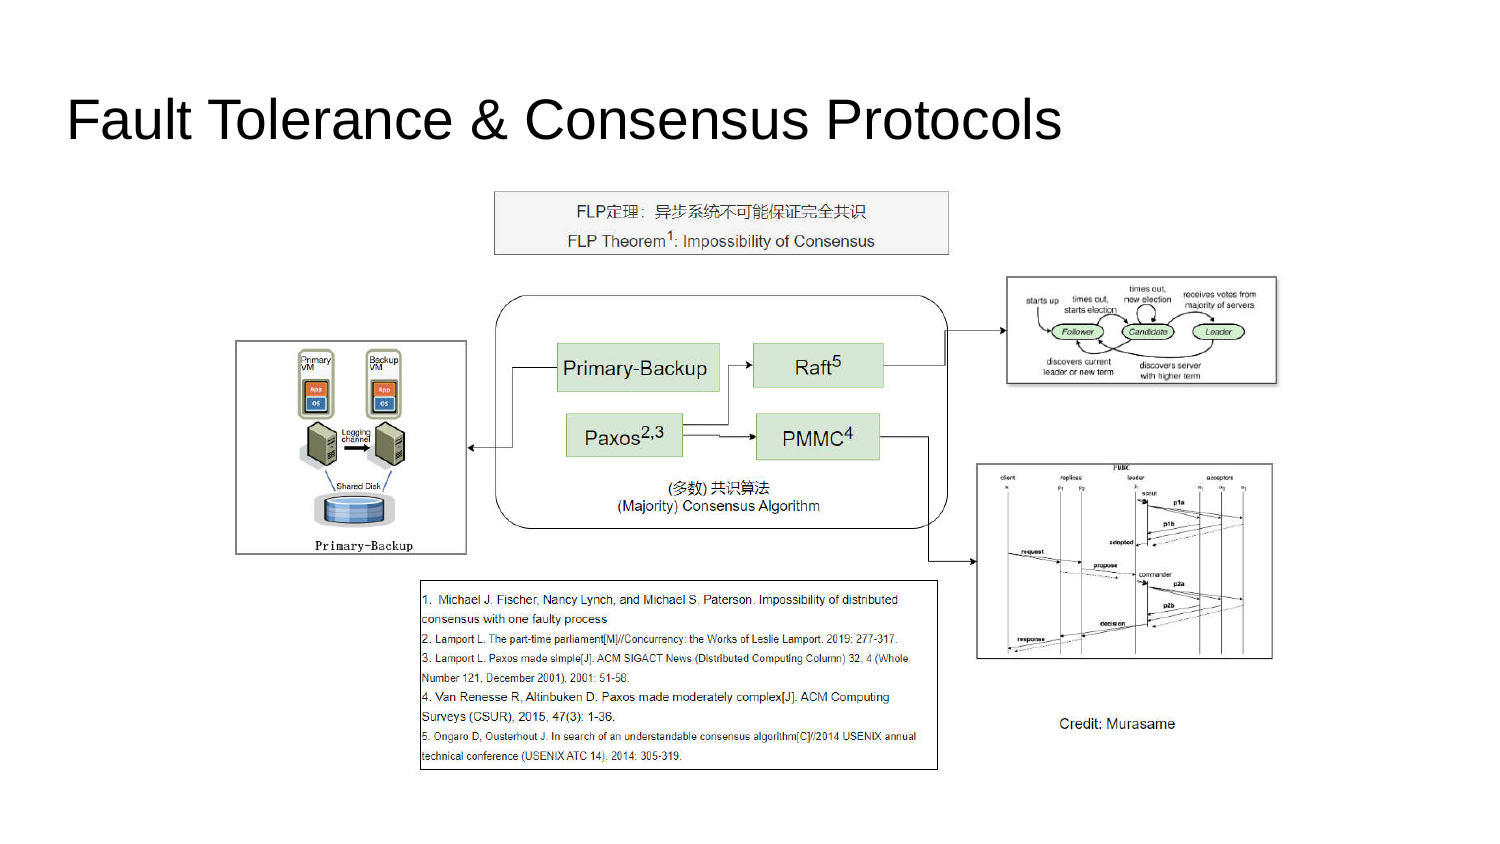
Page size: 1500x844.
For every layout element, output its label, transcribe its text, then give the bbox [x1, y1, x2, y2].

title Fault Tolerance & Consensus Protocols [51, 72, 1449, 167]
picture [207, 157, 1293, 782]
